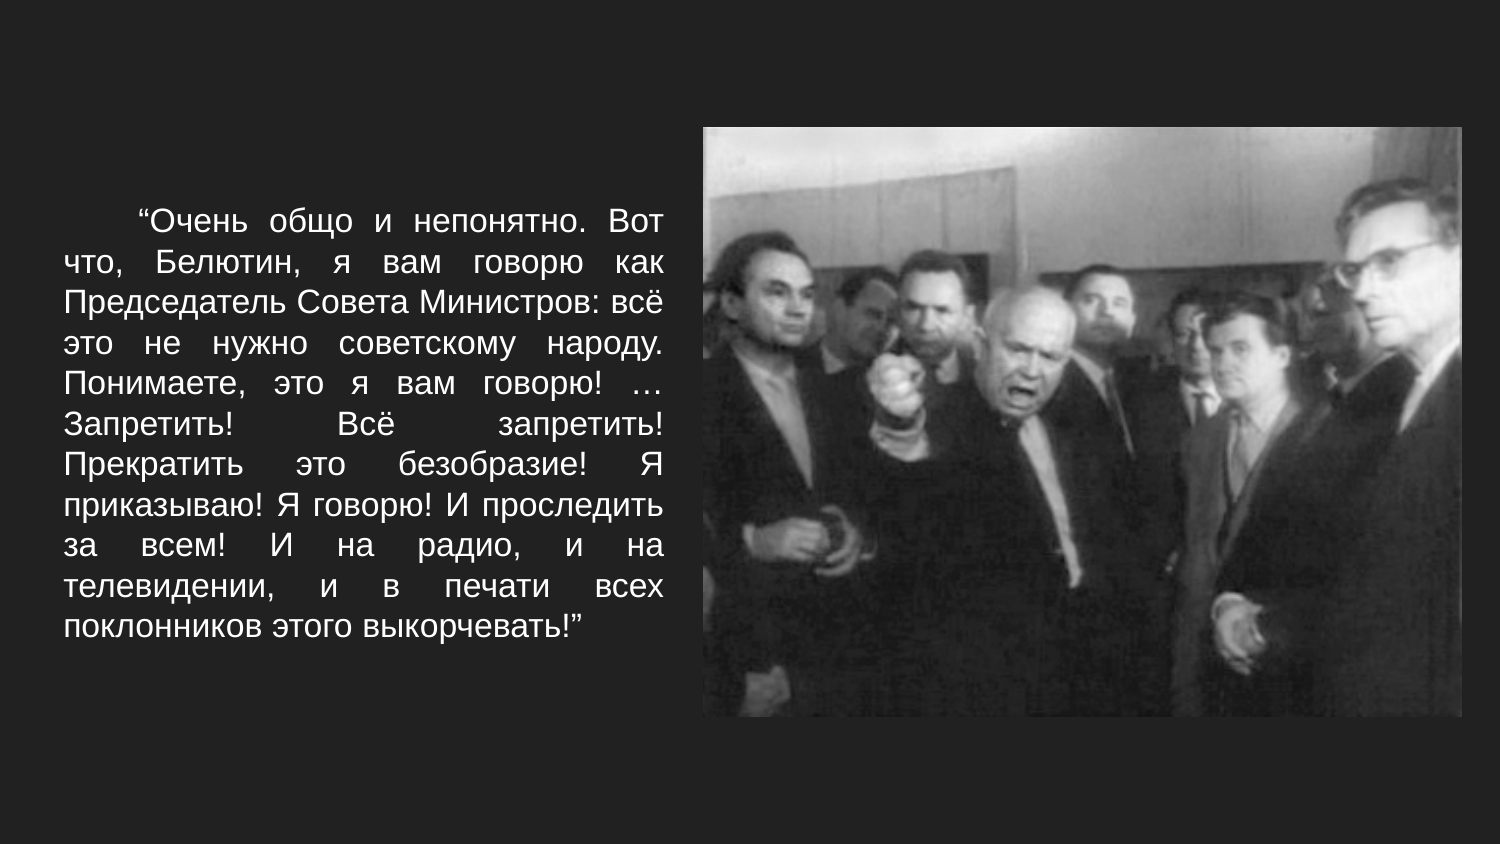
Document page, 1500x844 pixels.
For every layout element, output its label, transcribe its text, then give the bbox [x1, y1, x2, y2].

title “Очень общо и непонятно. Вот что, Белютин, я вам говорю как Председатель Совета Министров: всё это не нужно советскому народу. Понимаете, это я вам говорю! … Запретить! Всё запретить! Прекратить это безобразие! Я приказываю! Я говорю! И проследить за всем! И на радио, и на телевидении, и в печати всех поклонников этого выкорчевать!” [48, 86, 679, 758]
picture [703, 126, 1463, 717]
